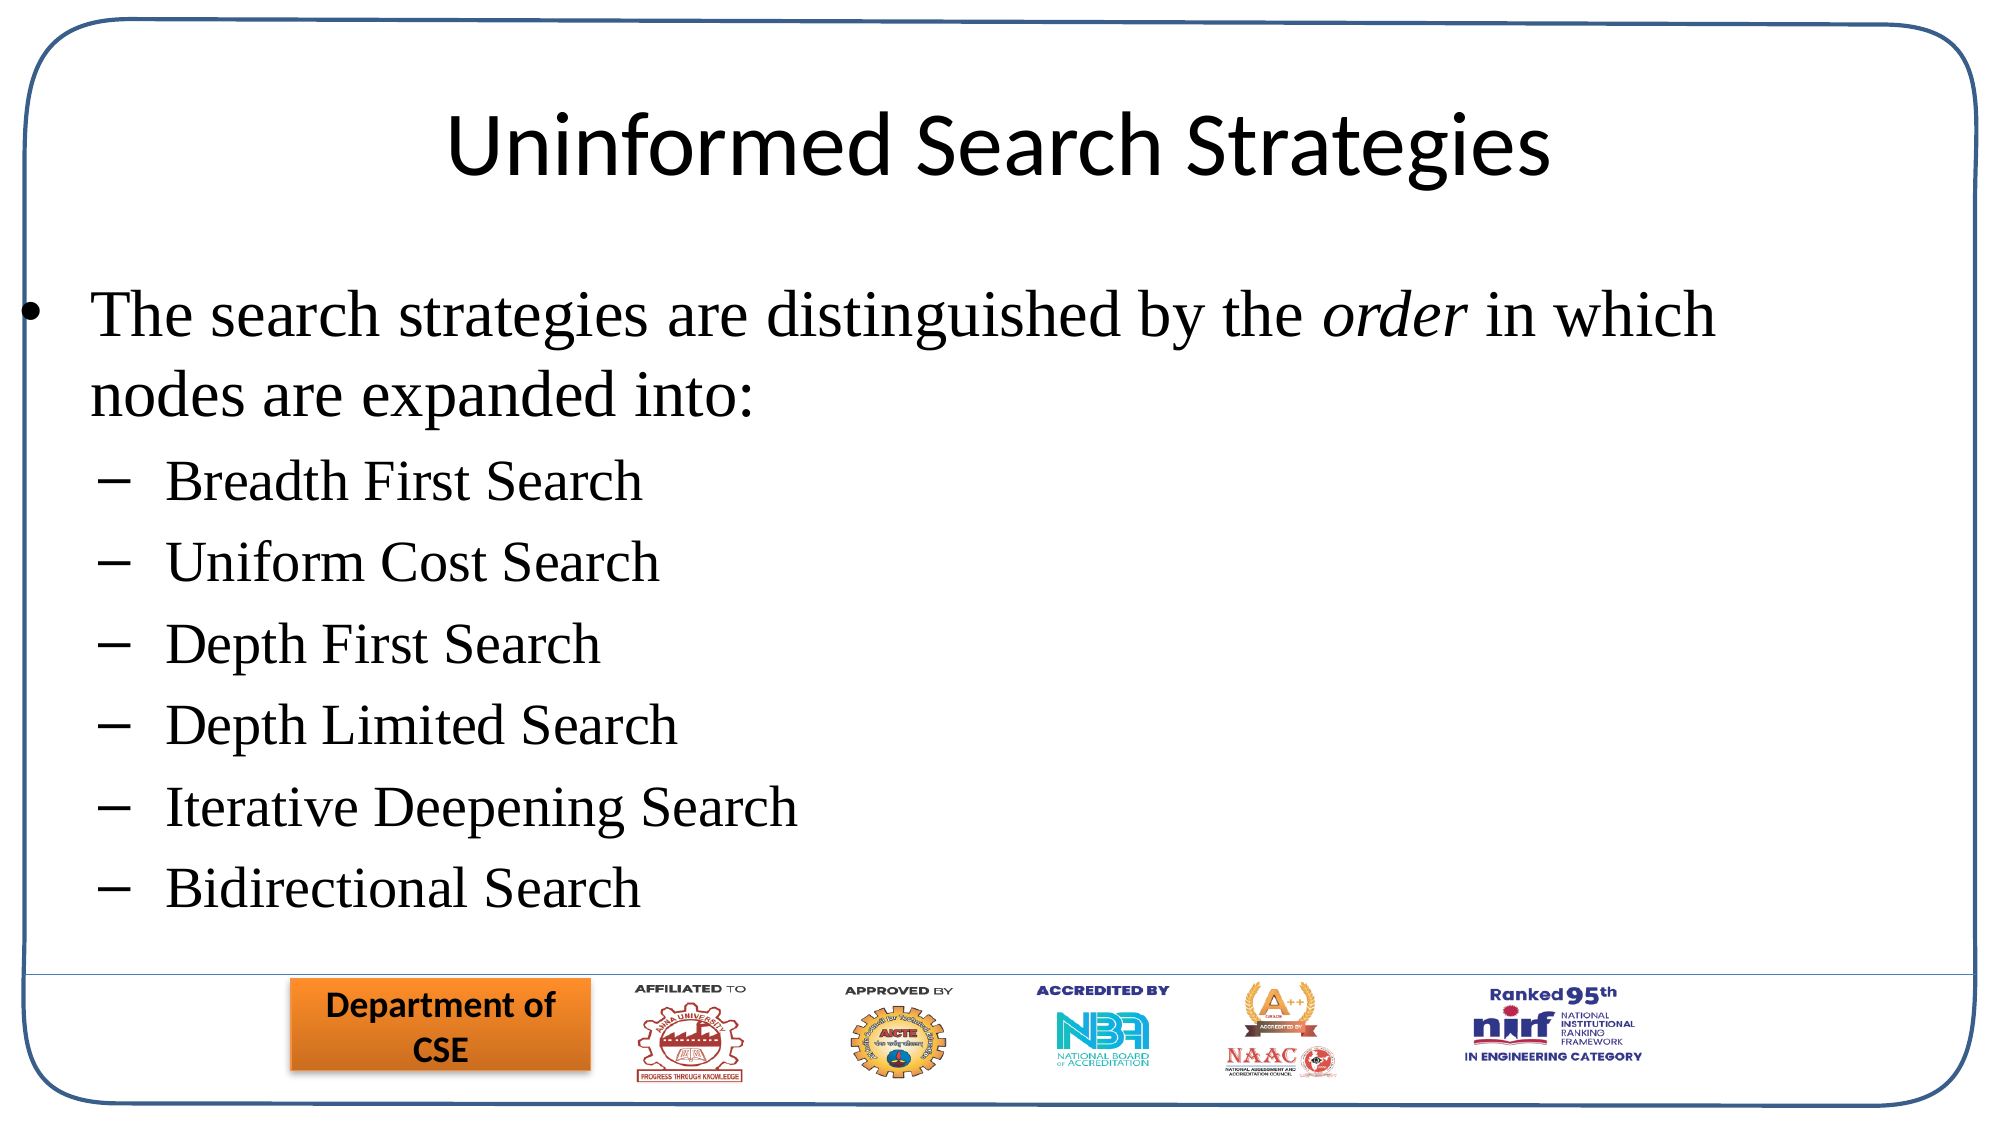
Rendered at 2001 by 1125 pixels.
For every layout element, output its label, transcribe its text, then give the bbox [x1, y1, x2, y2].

picture [622, 1005, 758, 1089]
picture [1033, 1005, 1173, 1070]
picture [1219, 1005, 1343, 1083]
list The search strategies are distinguished by the order in which nodes are expanded into: Breadth First Search Uniform Cost Search Depth First Search Depth Limited Search Iterative Deepening Search Bidirectional Search [0, 262, 1800, 1005]
picture [826, 1005, 974, 1086]
picture [1456, 1005, 1654, 1074]
title Uninformed Search Strategies [99, 45, 1900, 233]
